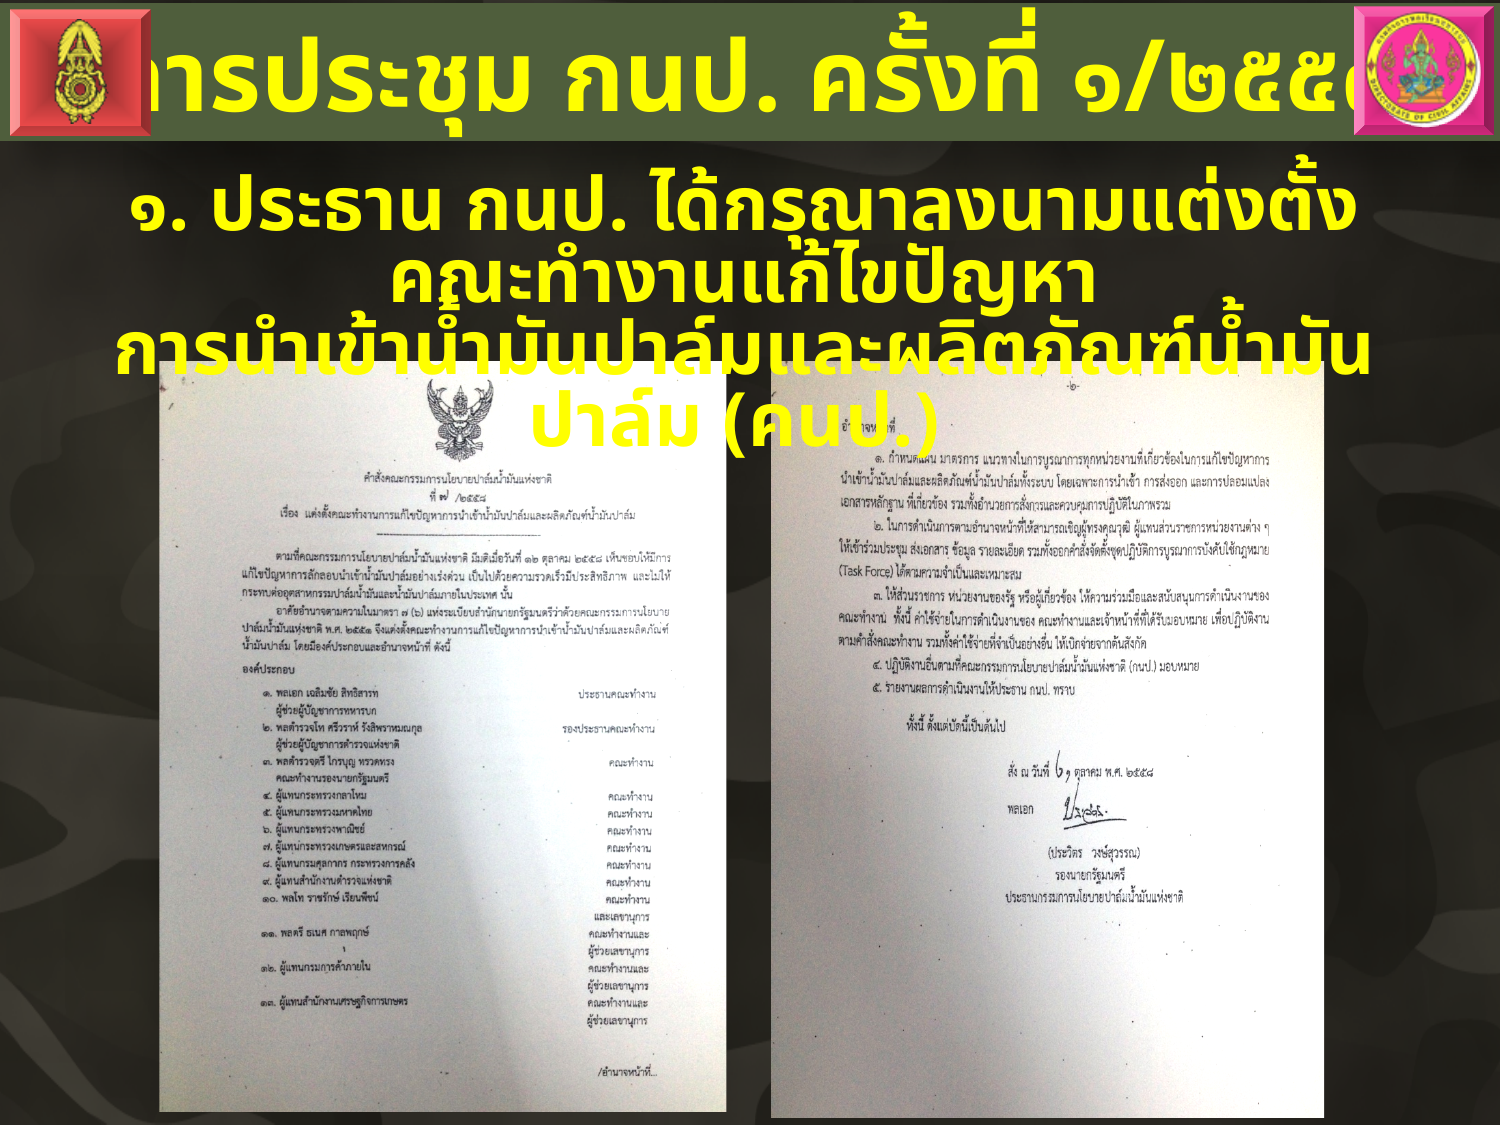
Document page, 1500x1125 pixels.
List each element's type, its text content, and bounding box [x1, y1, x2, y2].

text_box [9, 9, 152, 136]
picture [40, 19, 118, 124]
picture [0, 141, 1500, 1125]
text_box ๑. ประธาน กนป. ได้กรุณาลงนามแต่งตั้ง คณะทำงานแก้ไขปัญหา การนำเข้าน้ำมันปาล์มและผลิตภัณฑ์น้ำมันปาล์ม (คนป.) [35, 165, 1454, 540]
picture [1363, 9, 1480, 125]
text_box การประชุม กนป. ครั้งที่ ๑/๒๕๕๙ [0, 3, 1500, 141]
